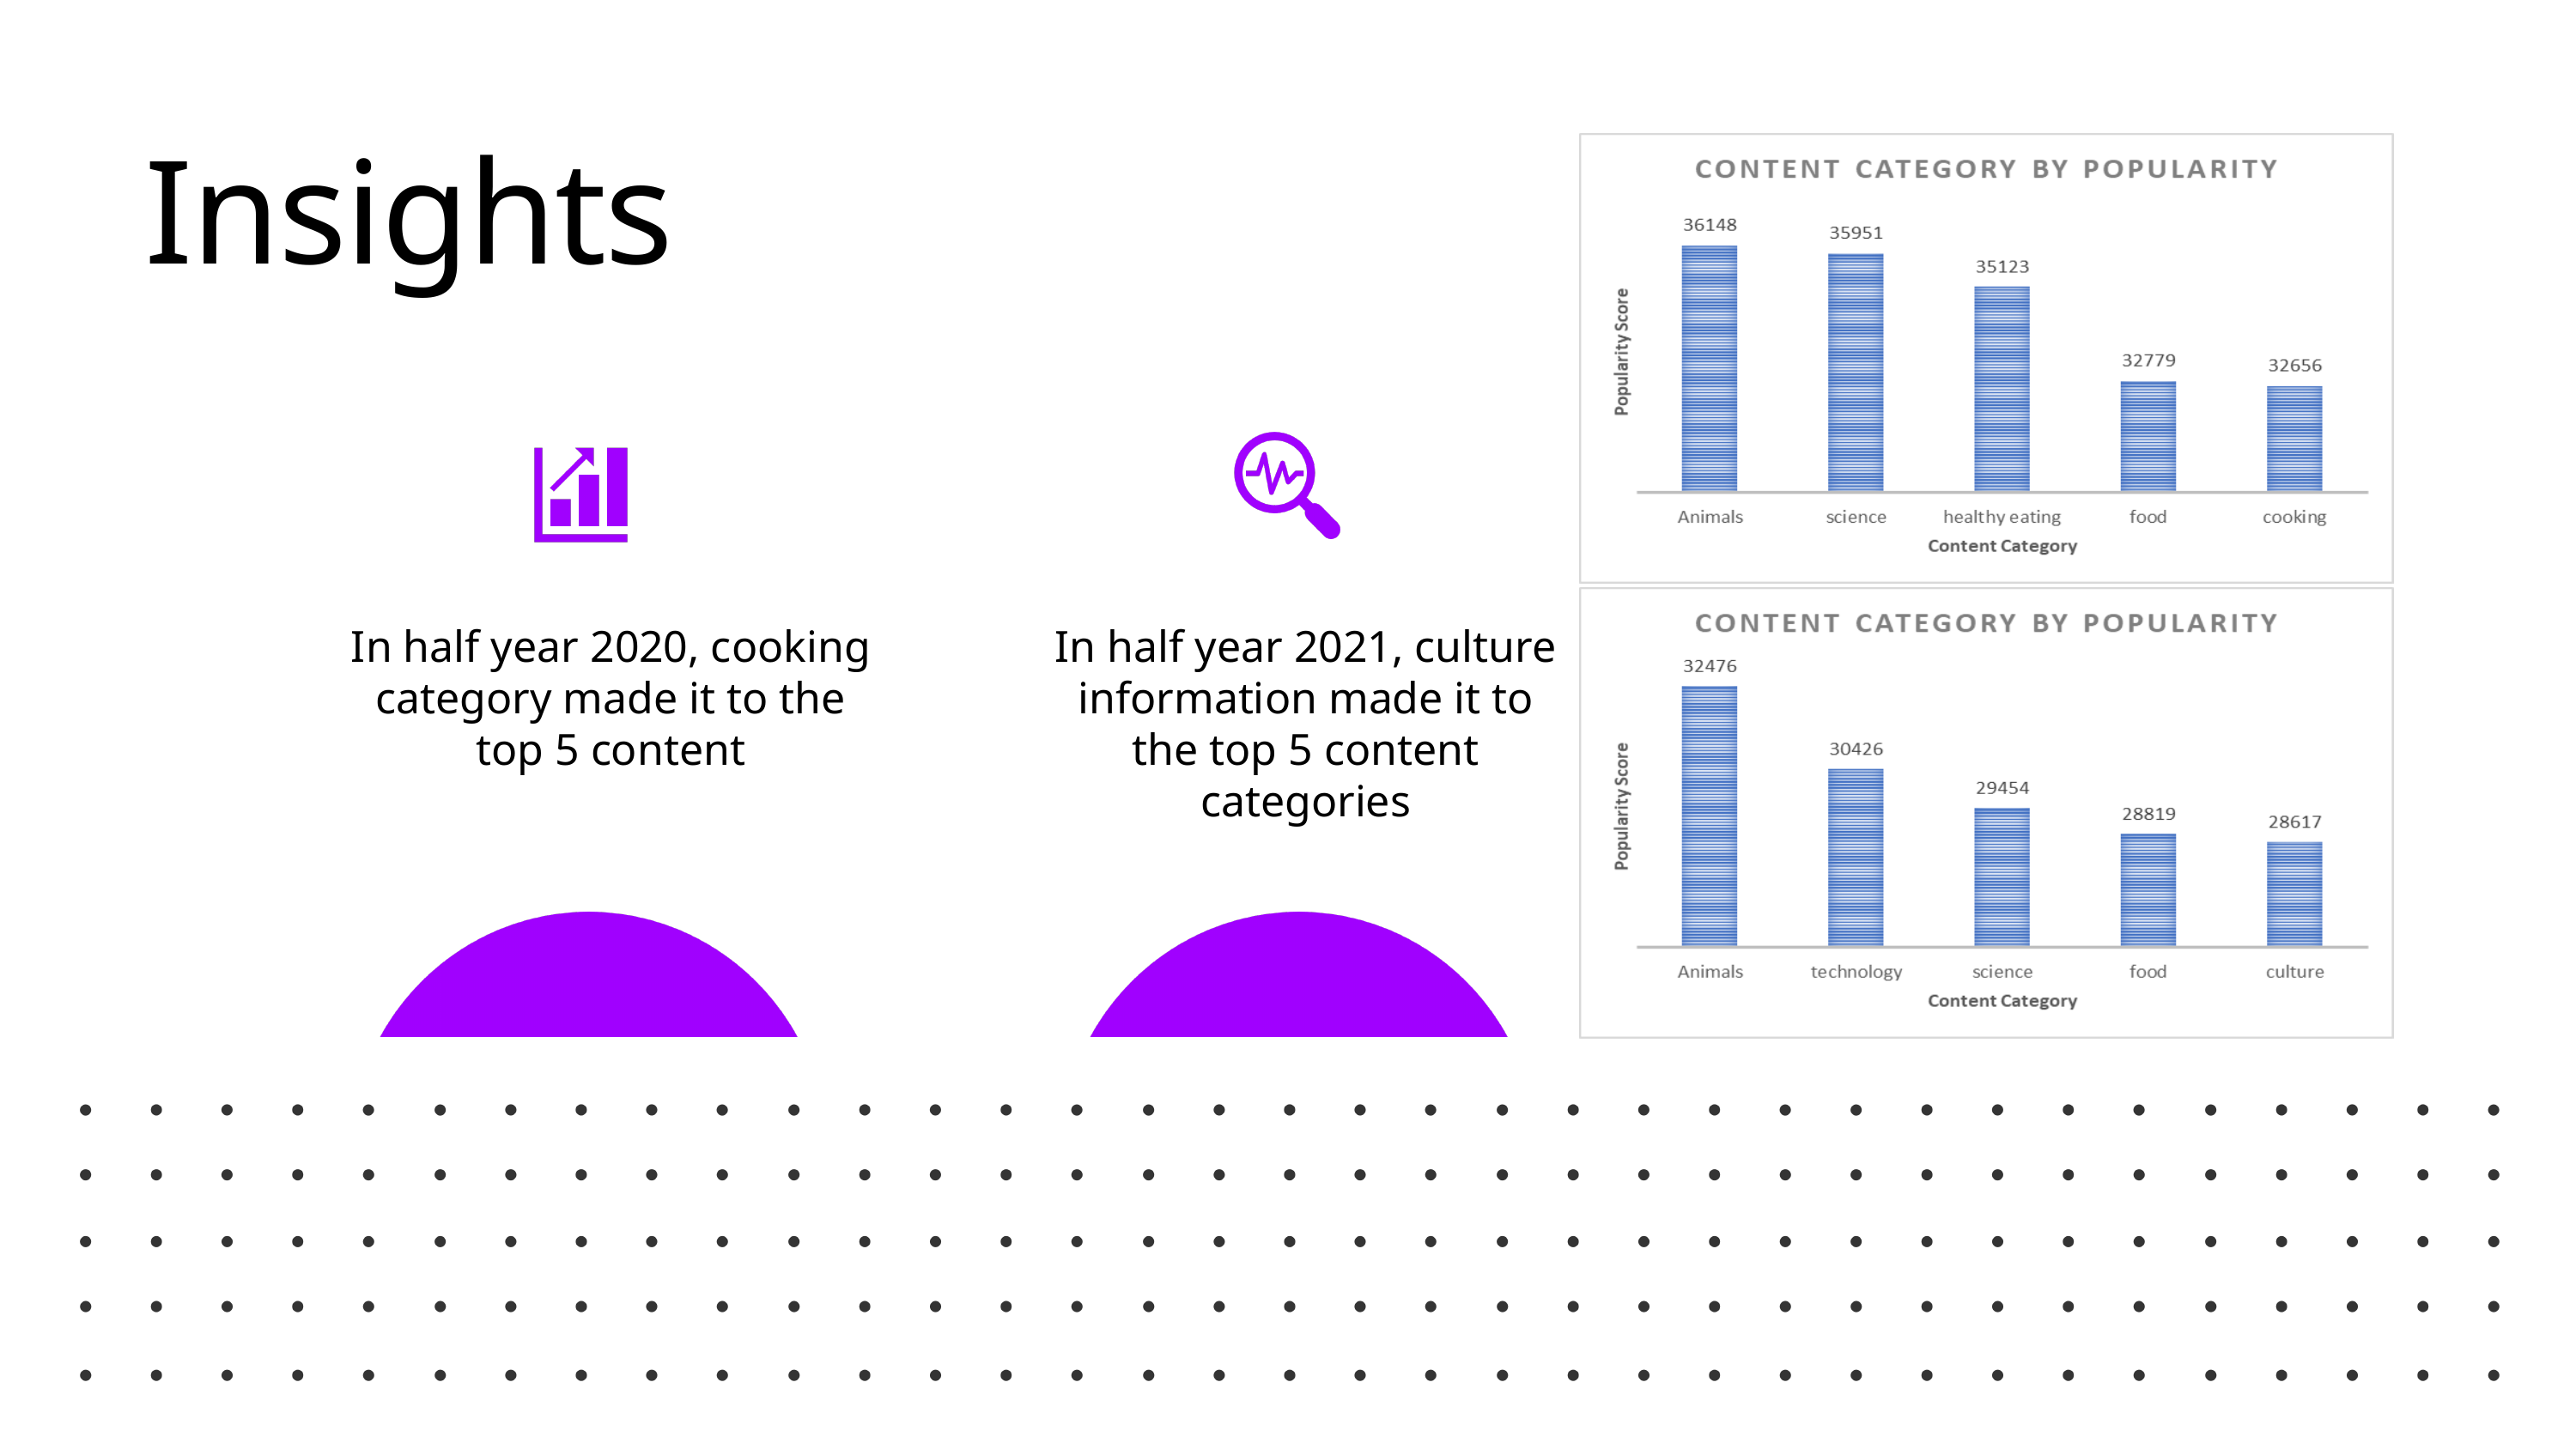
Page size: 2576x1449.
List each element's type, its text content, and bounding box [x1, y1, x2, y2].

picture [379, 912, 799, 1037]
picture [1579, 132, 2394, 584]
picture [514, 430, 645, 560]
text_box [72, 1099, 2504, 1385]
text_box Insights [144, 121, 799, 294]
picture [1223, 420, 1353, 550]
picture [1579, 587, 2394, 1039]
picture [1089, 912, 1509, 1037]
text_box In half year 2020, cooking category made it to the top 5 content [337, 612, 885, 780]
text_box In half year 2021, culture information made it to the top 5 content categories [1032, 612, 1575, 832]
